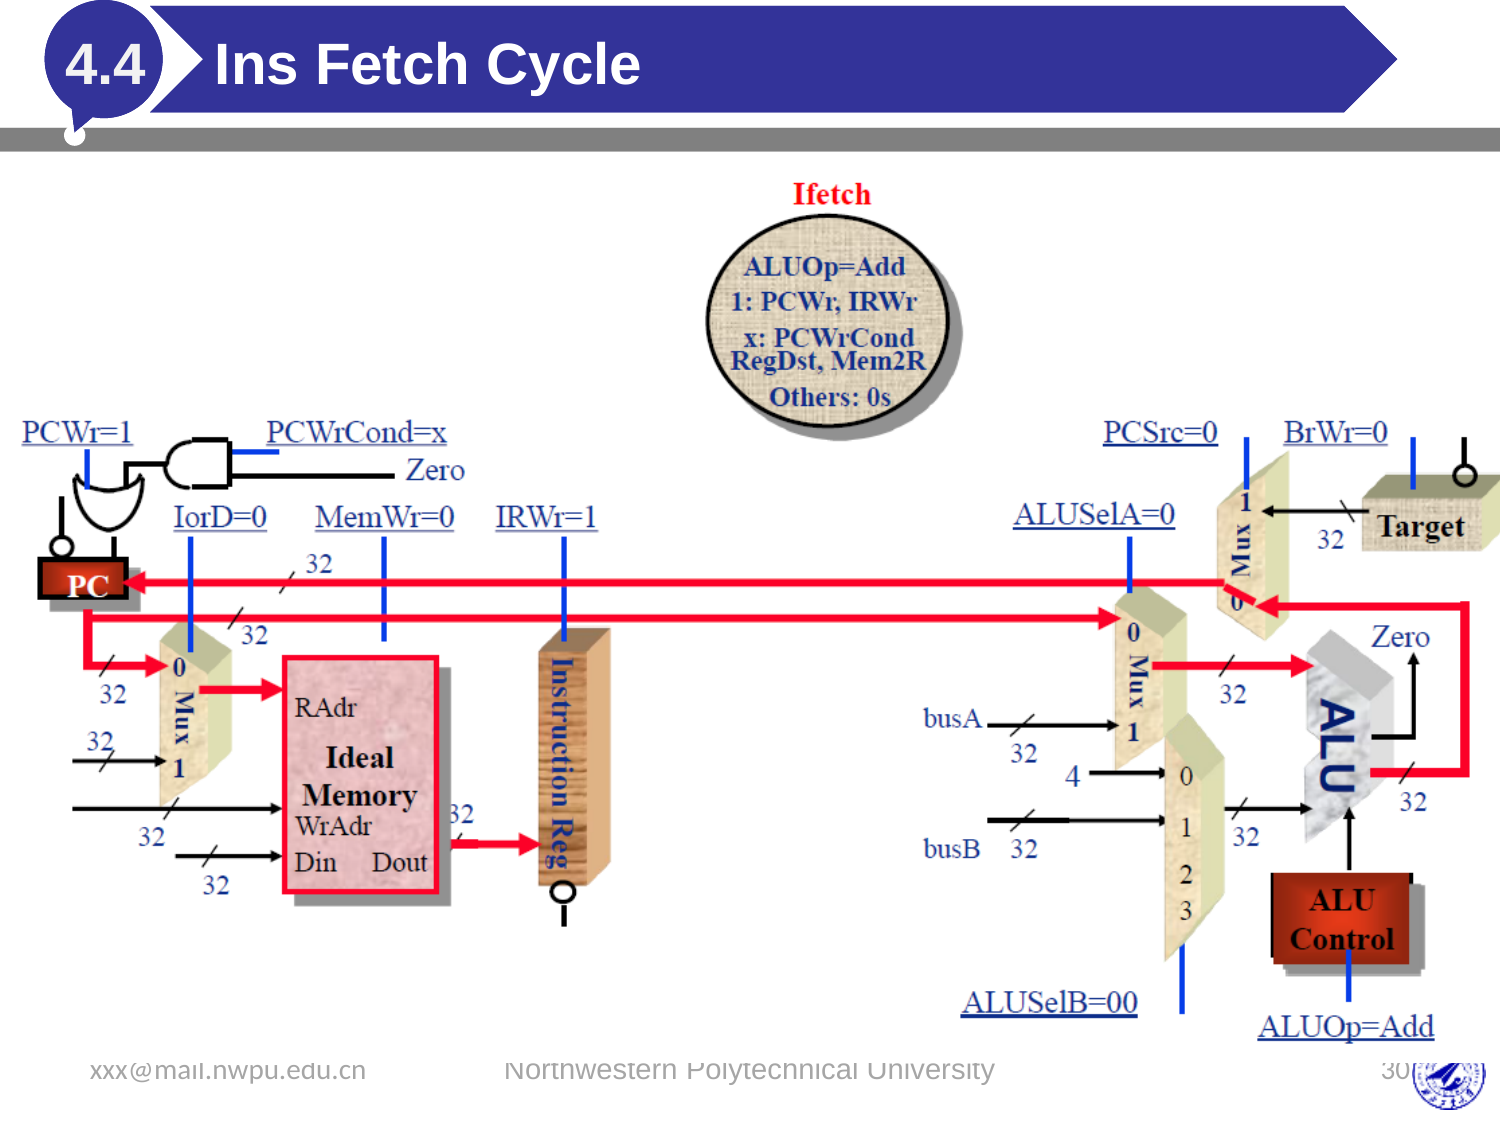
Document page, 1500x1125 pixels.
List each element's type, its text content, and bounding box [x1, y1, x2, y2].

list 4.4 [50, 19, 175, 113]
slide_number 30 [1074, 1070, 1425, 1103]
slide_number xxx@mail.nwpu.edu.cn [75, 1070, 425, 1103]
footer Northwestern Polytechnical University [474, 1070, 1025, 1103]
title Ins Fetch Cycle [200, 18, 1398, 125]
picture [0, 174, 1500, 1110]
